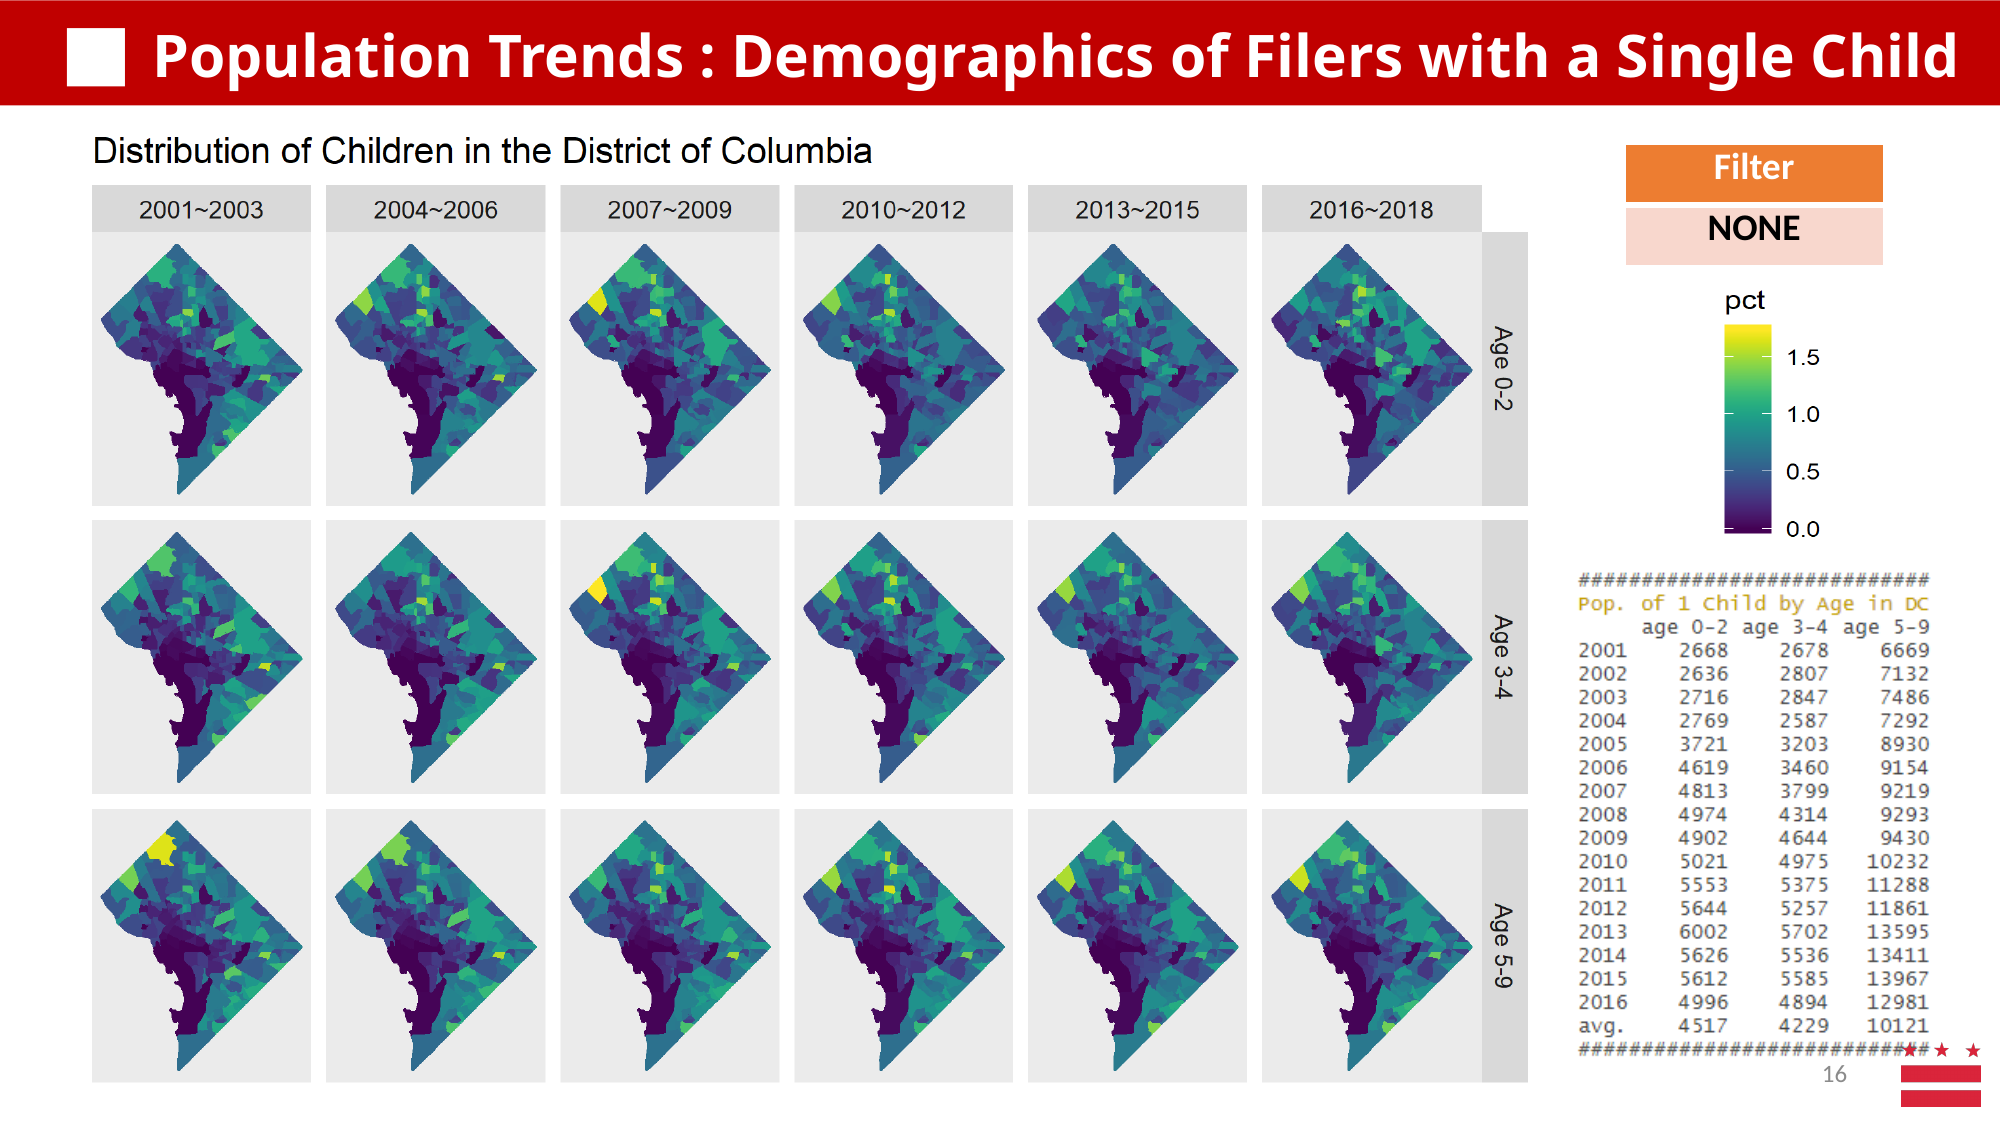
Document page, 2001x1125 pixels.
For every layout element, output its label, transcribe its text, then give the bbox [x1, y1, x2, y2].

picture [0, 121, 1546, 1105]
text_box ■ Population Trends : Demographics of Filers with a Single Child [0, 0, 2000, 106]
table_cell NONE [1626, 208, 1883, 265]
slide_number 16 [1546, 1042, 1863, 1103]
table_header Filter [1626, 145, 1883, 202]
picture [1569, 271, 1981, 1107]
